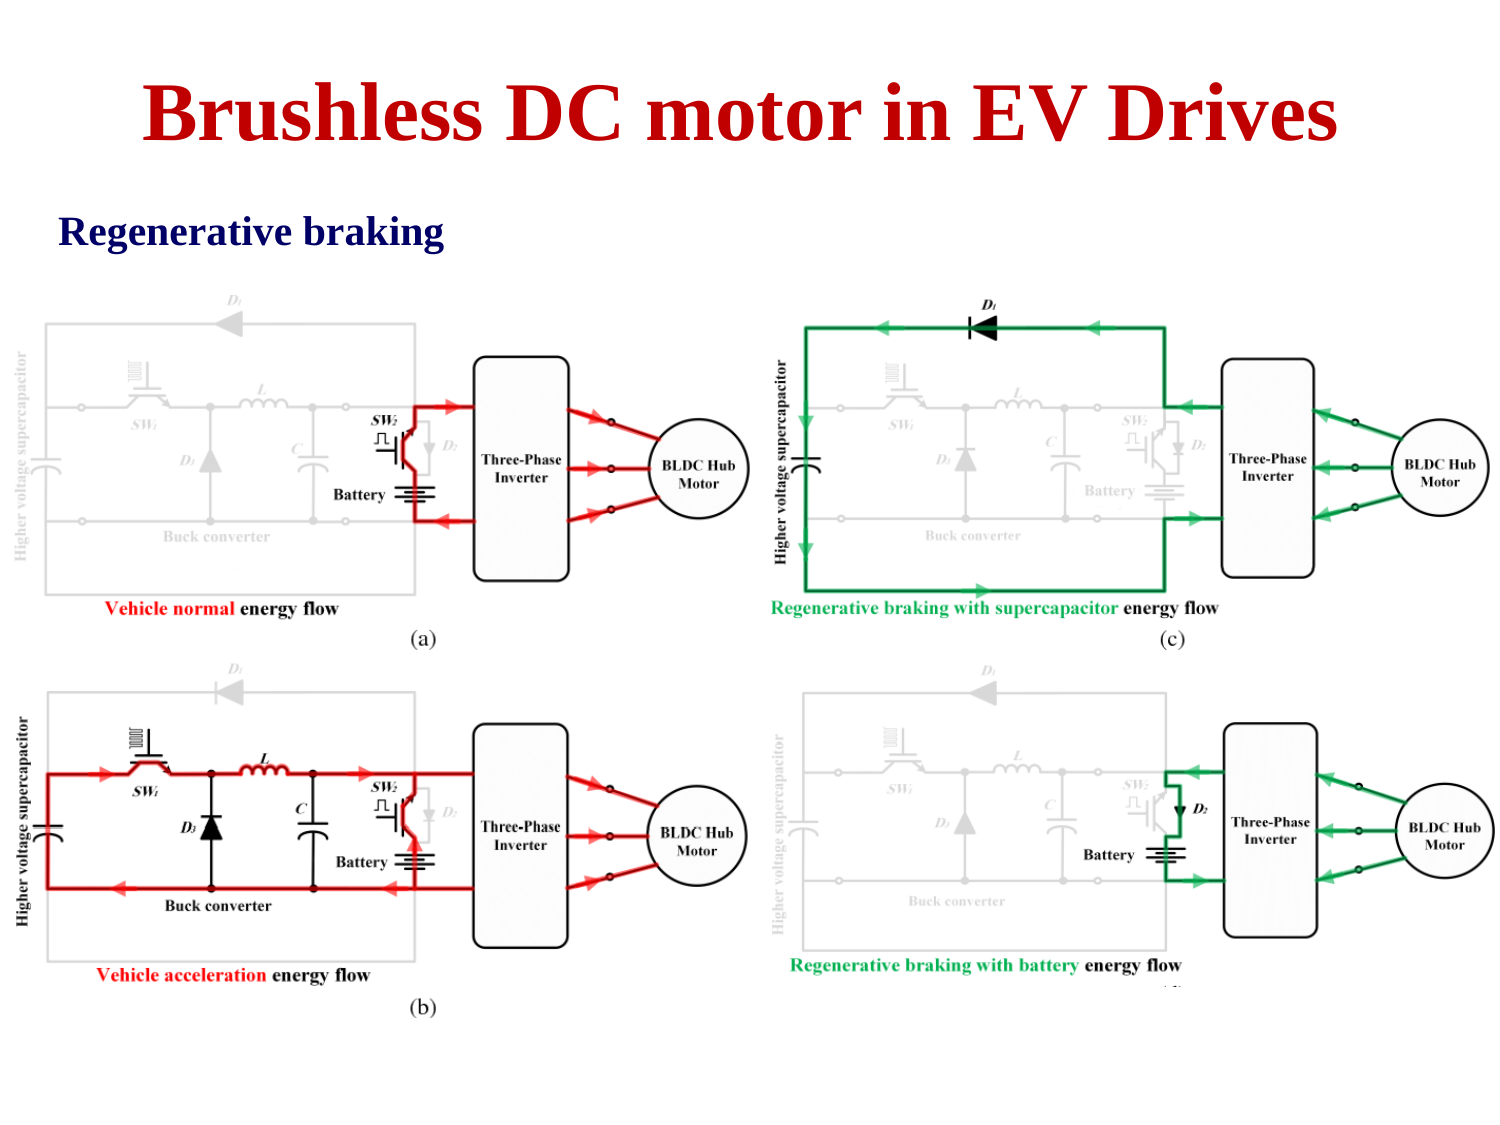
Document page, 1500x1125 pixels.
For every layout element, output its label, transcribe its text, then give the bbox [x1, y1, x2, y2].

picture [12, 295, 754, 1018]
text_box Regenerative braking [2, 196, 501, 262]
text_box Brushless DC motor in EV Drives [0, 27, 1482, 187]
picture [769, 287, 1496, 987]
